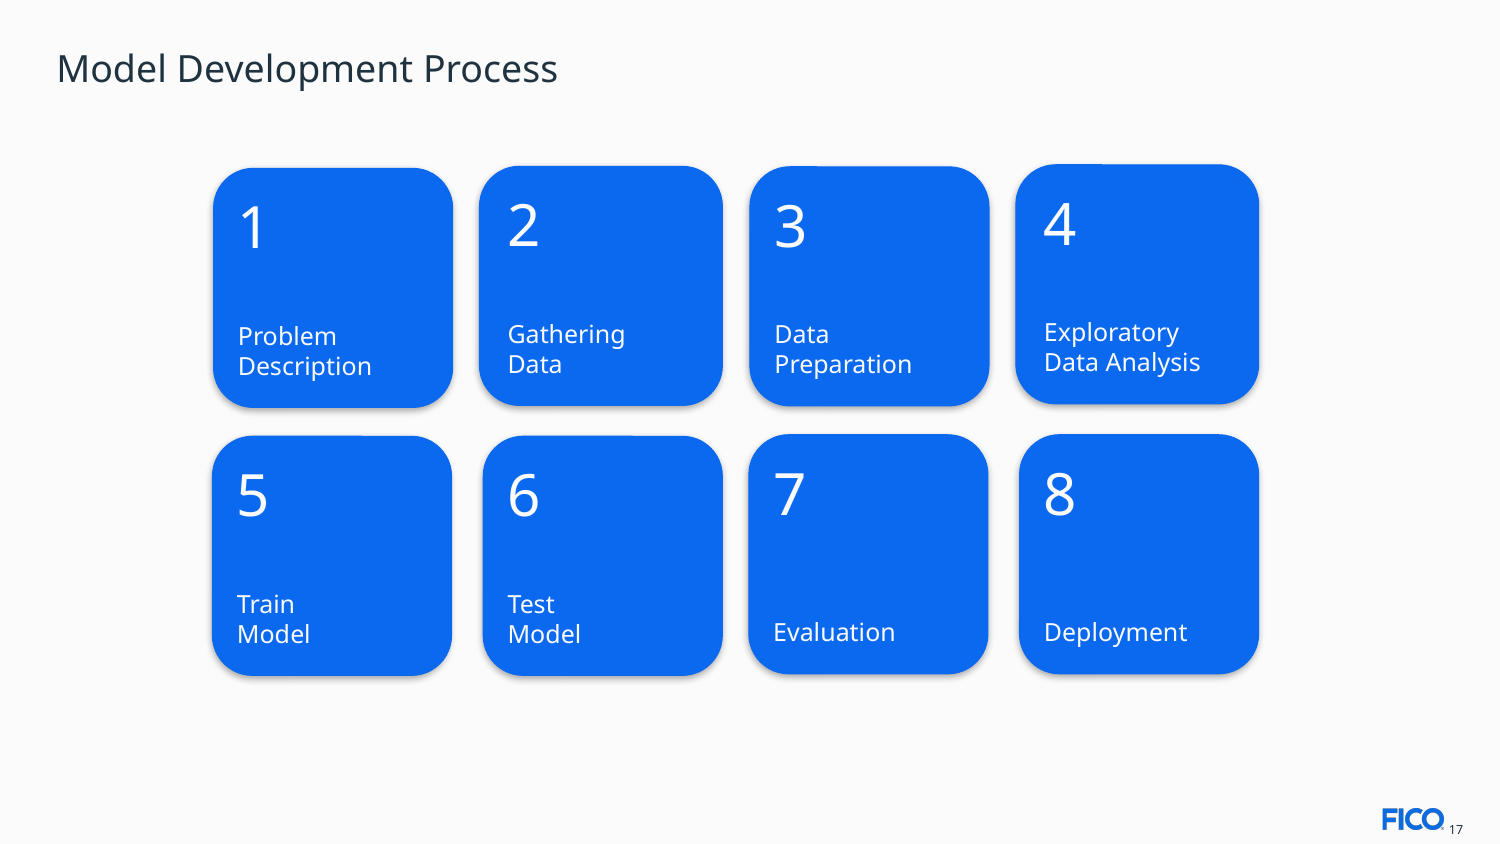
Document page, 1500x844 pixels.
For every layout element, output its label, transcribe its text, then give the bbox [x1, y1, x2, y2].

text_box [213, 168, 453, 408]
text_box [479, 166, 723, 406]
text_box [482, 436, 723, 676]
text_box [749, 166, 990, 407]
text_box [212, 436, 452, 676]
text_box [1019, 434, 1259, 675]
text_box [1015, 164, 1259, 405]
title Model Development Process [56, 44, 1444, 97]
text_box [748, 434, 989, 675]
picture [1382, 808, 1444, 830]
